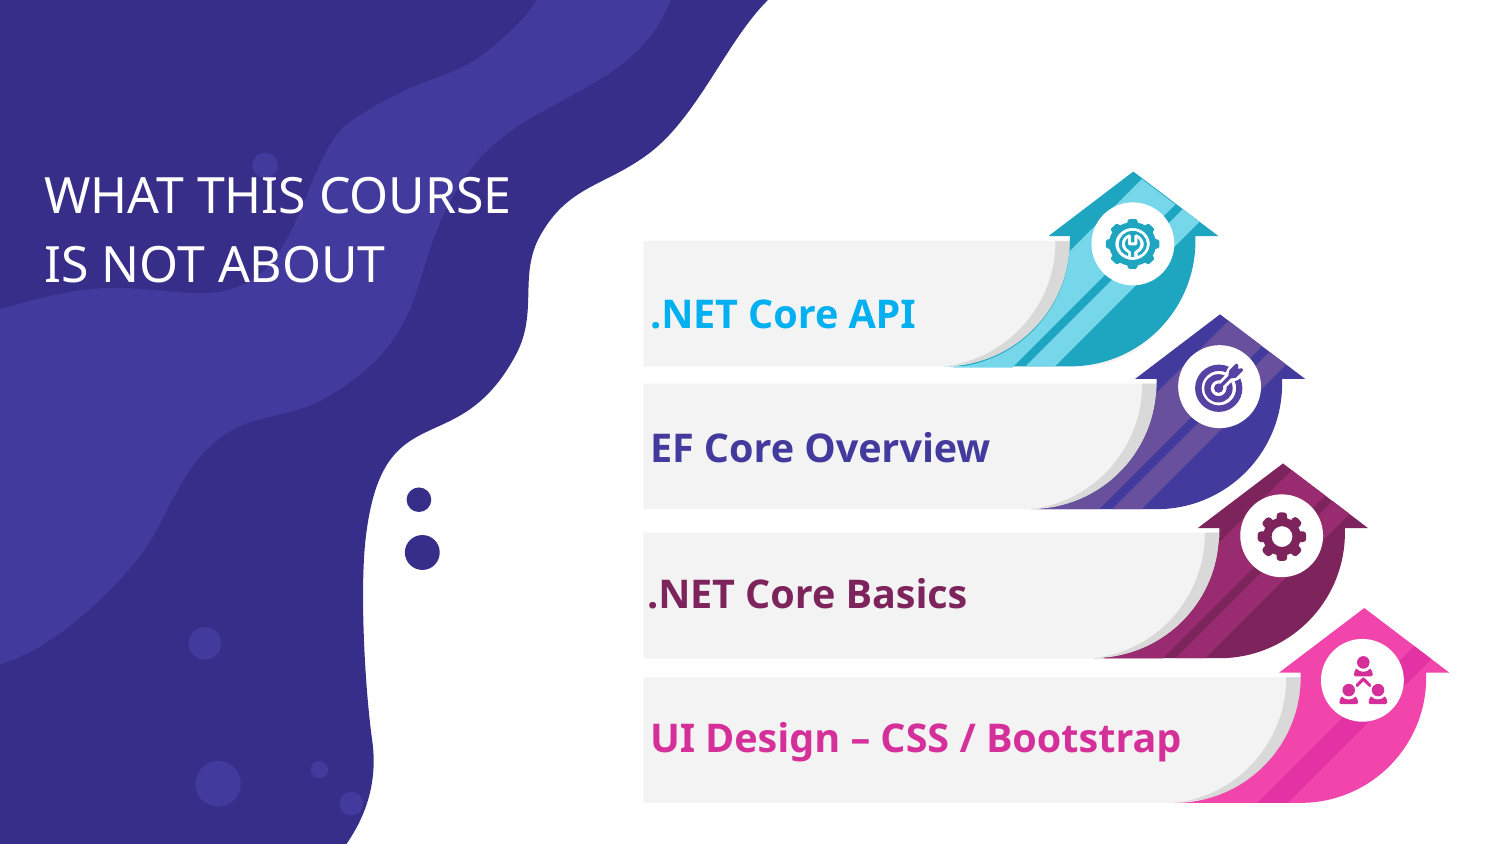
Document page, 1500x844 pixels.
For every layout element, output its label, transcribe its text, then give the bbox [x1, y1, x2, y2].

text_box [631, 463, 1369, 609]
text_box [1105, 218, 1160, 270]
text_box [634, 314, 1306, 461]
title WHAT THIS COURSE IS NOT ABOUT [29, 139, 547, 422]
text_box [634, 171, 1219, 371]
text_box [634, 607, 1450, 804]
